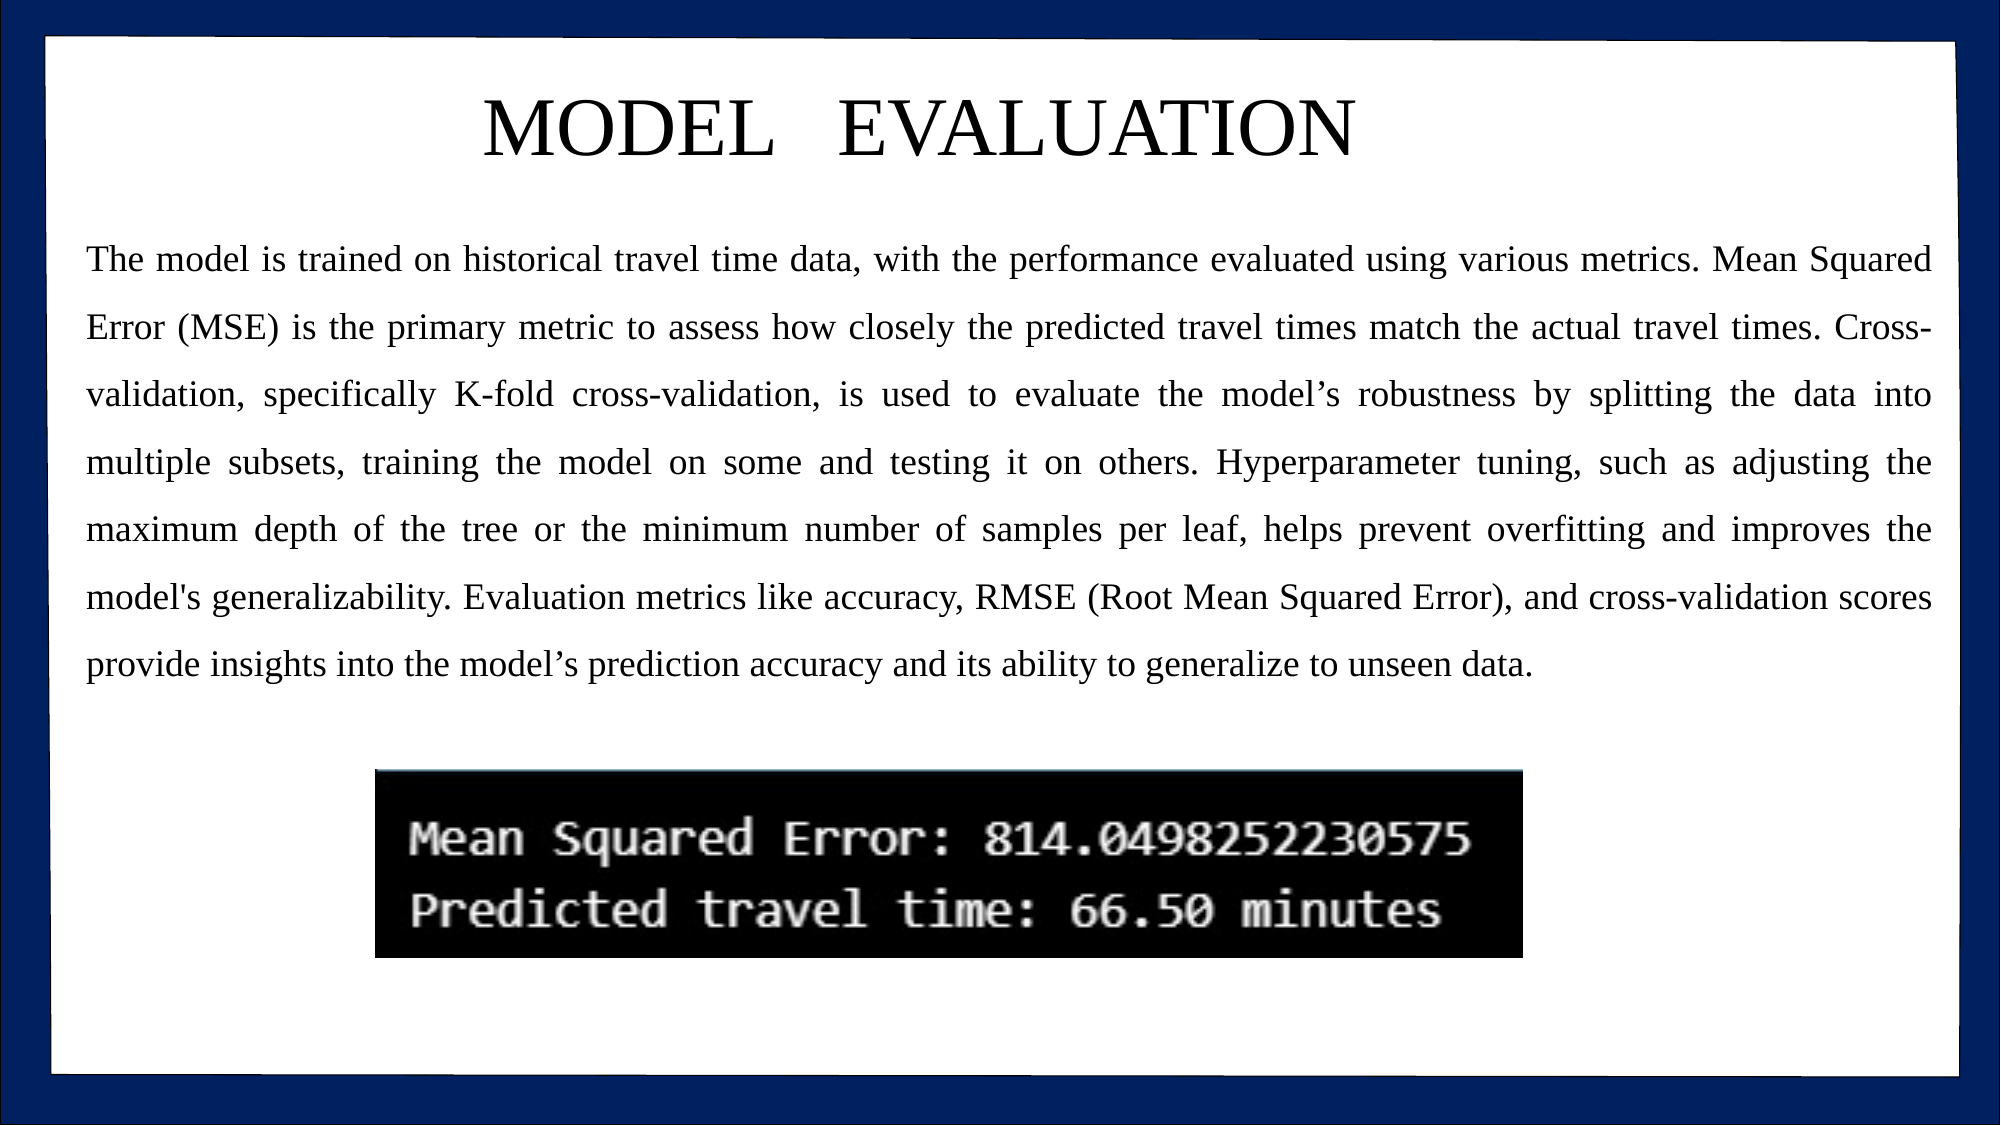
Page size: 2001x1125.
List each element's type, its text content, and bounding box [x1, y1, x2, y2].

text_box [0, 0, 2000, 1125]
text_box MODEL EVALUATION [467, 65, 1430, 180]
text_box The model is trained on historical travel time data, with the performance evaluated using various metrics. Mean Squared Error (MSE) is the primary metric to assess how closely the predicted travel times match the actual travel times. Cross-validation, specifically K-fold cross-validation, is used to evaluate the model’s robustness by splitting the data into multiple subsets, training the model on some and testing it on others. Hyperparameter tuning, such as adjusting the maximum depth of the tree or the minimum number of samples per leaf, helps prevent overfitting and improves the model's generalizability. Evaluation metrics like accuracy, RMSE (Root Mean Squared Error), and cross-validation scores provide insights into the model’s prediction accuracy and its ability to generalize to unseen data. [71, 204, 1950, 692]
picture [375, 769, 1523, 958]
